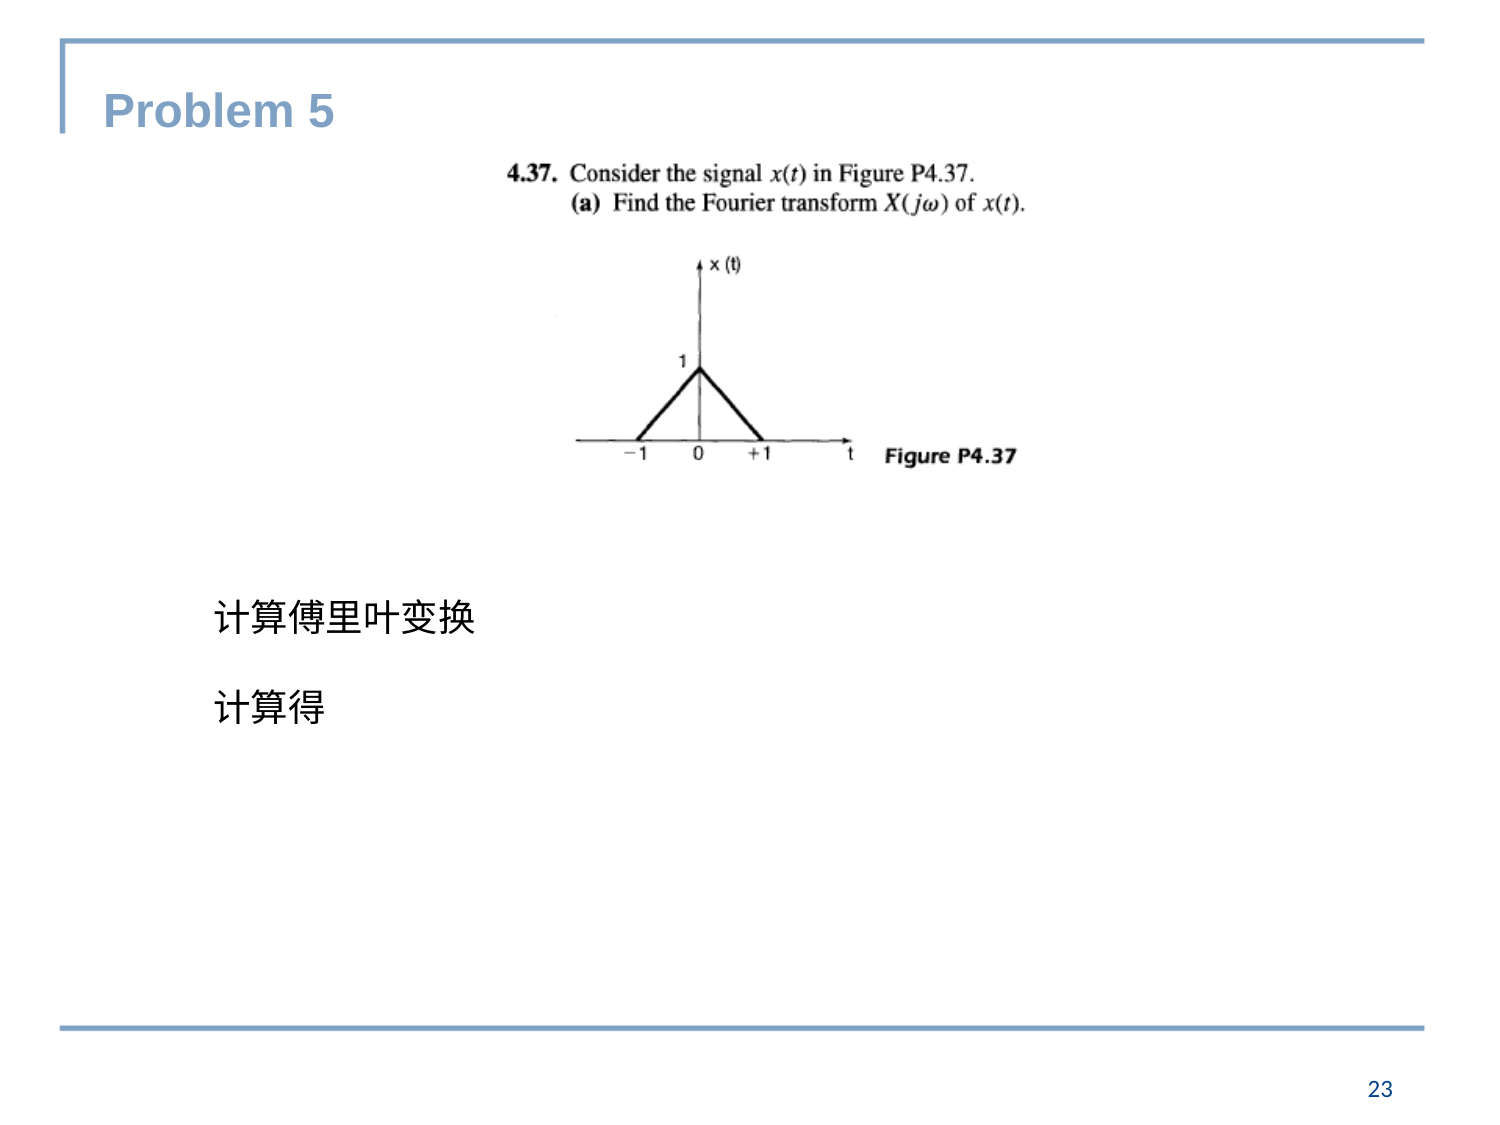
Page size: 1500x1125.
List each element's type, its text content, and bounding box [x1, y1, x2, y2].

title Problem 5 [88, 77, 1081, 146]
slide_number 22 [1070, 1057, 1409, 1118]
picture [0, 0, 1500, 1125]
